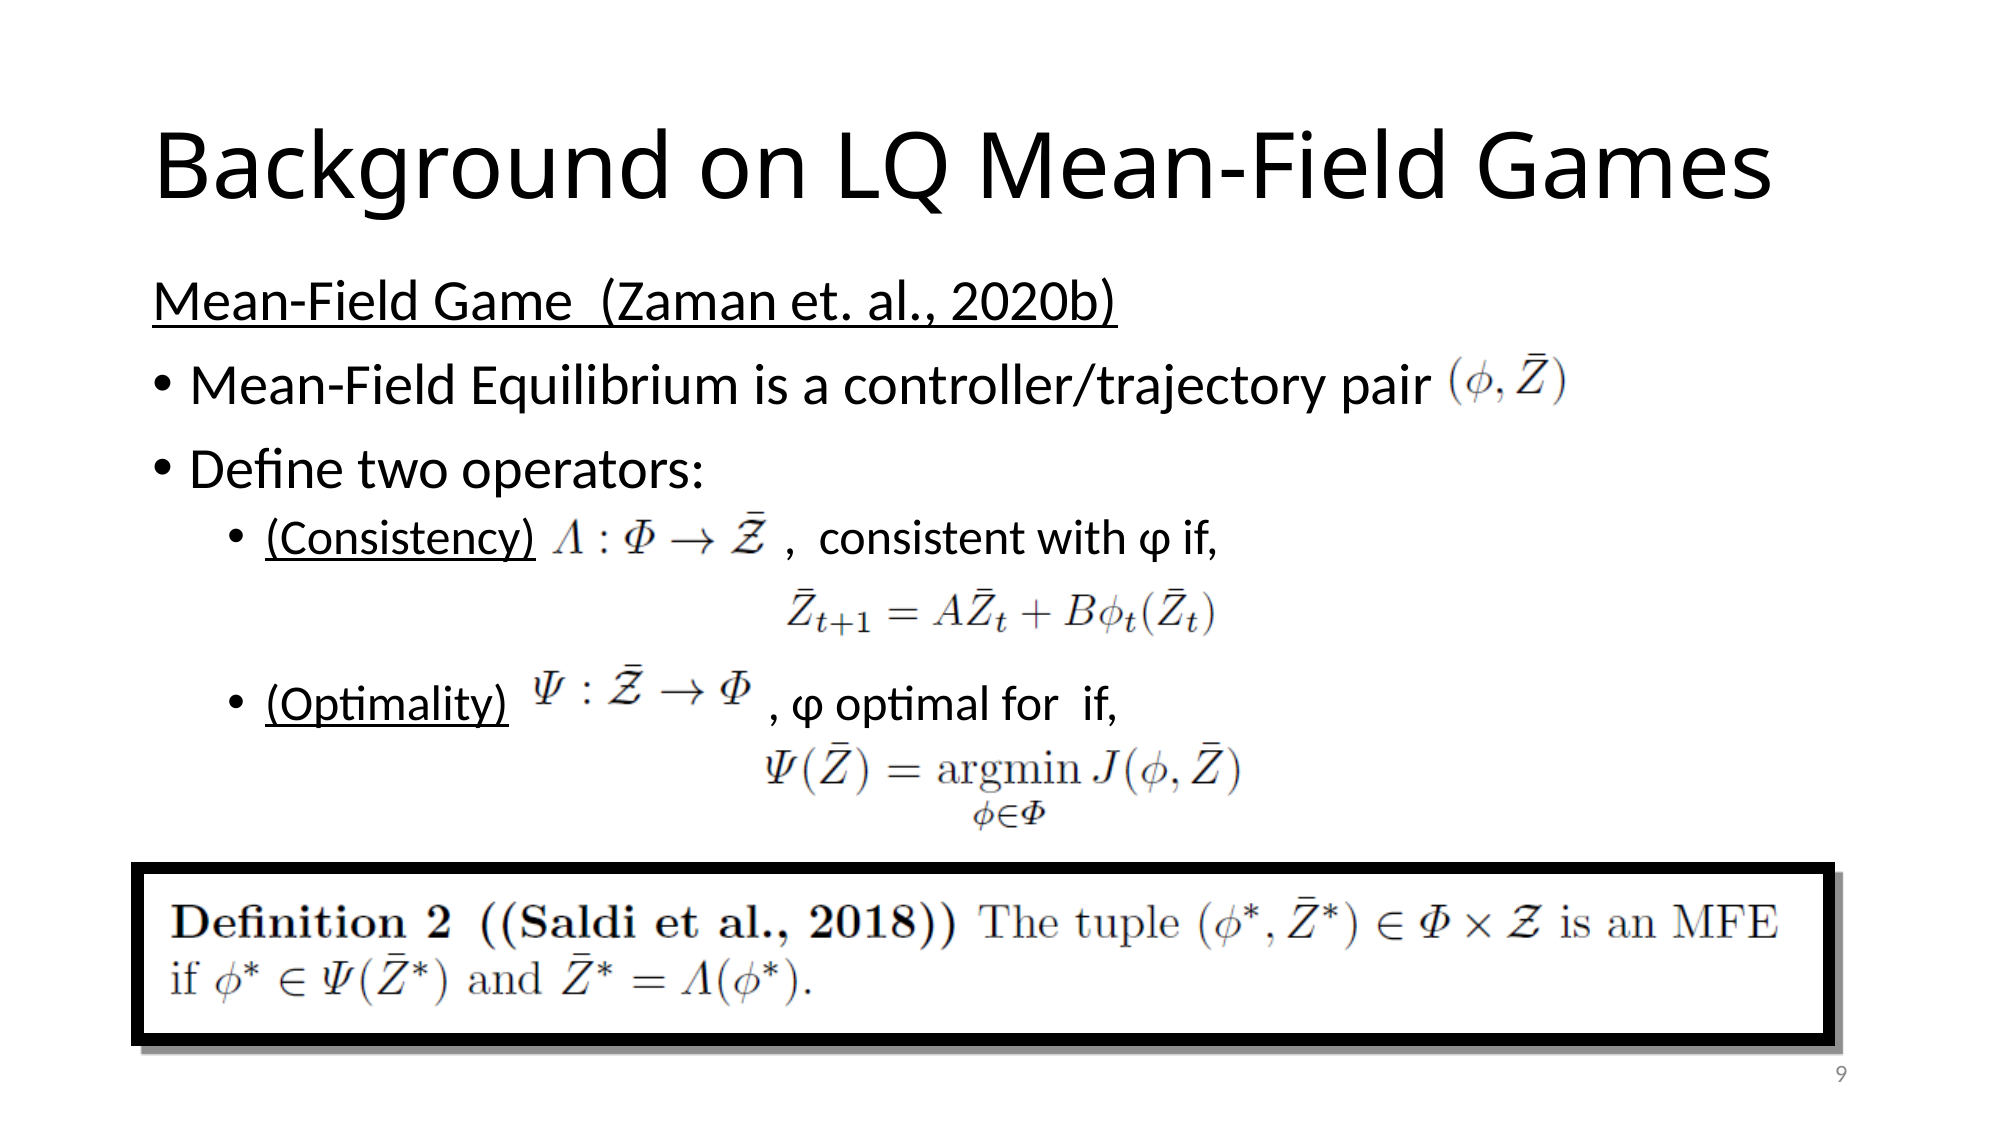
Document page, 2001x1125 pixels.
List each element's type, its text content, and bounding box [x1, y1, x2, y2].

picture [753, 738, 1247, 834]
picture [548, 509, 772, 560]
picture [532, 657, 754, 717]
picture [782, 579, 1218, 651]
text_box [136, 867, 1830, 1041]
picture [170, 891, 1787, 1010]
title Background on LQ Mean-Field Games [137, 59, 1863, 278]
slide_number 9 [1412, 1042, 1863, 1103]
picture [1441, 346, 1574, 414]
